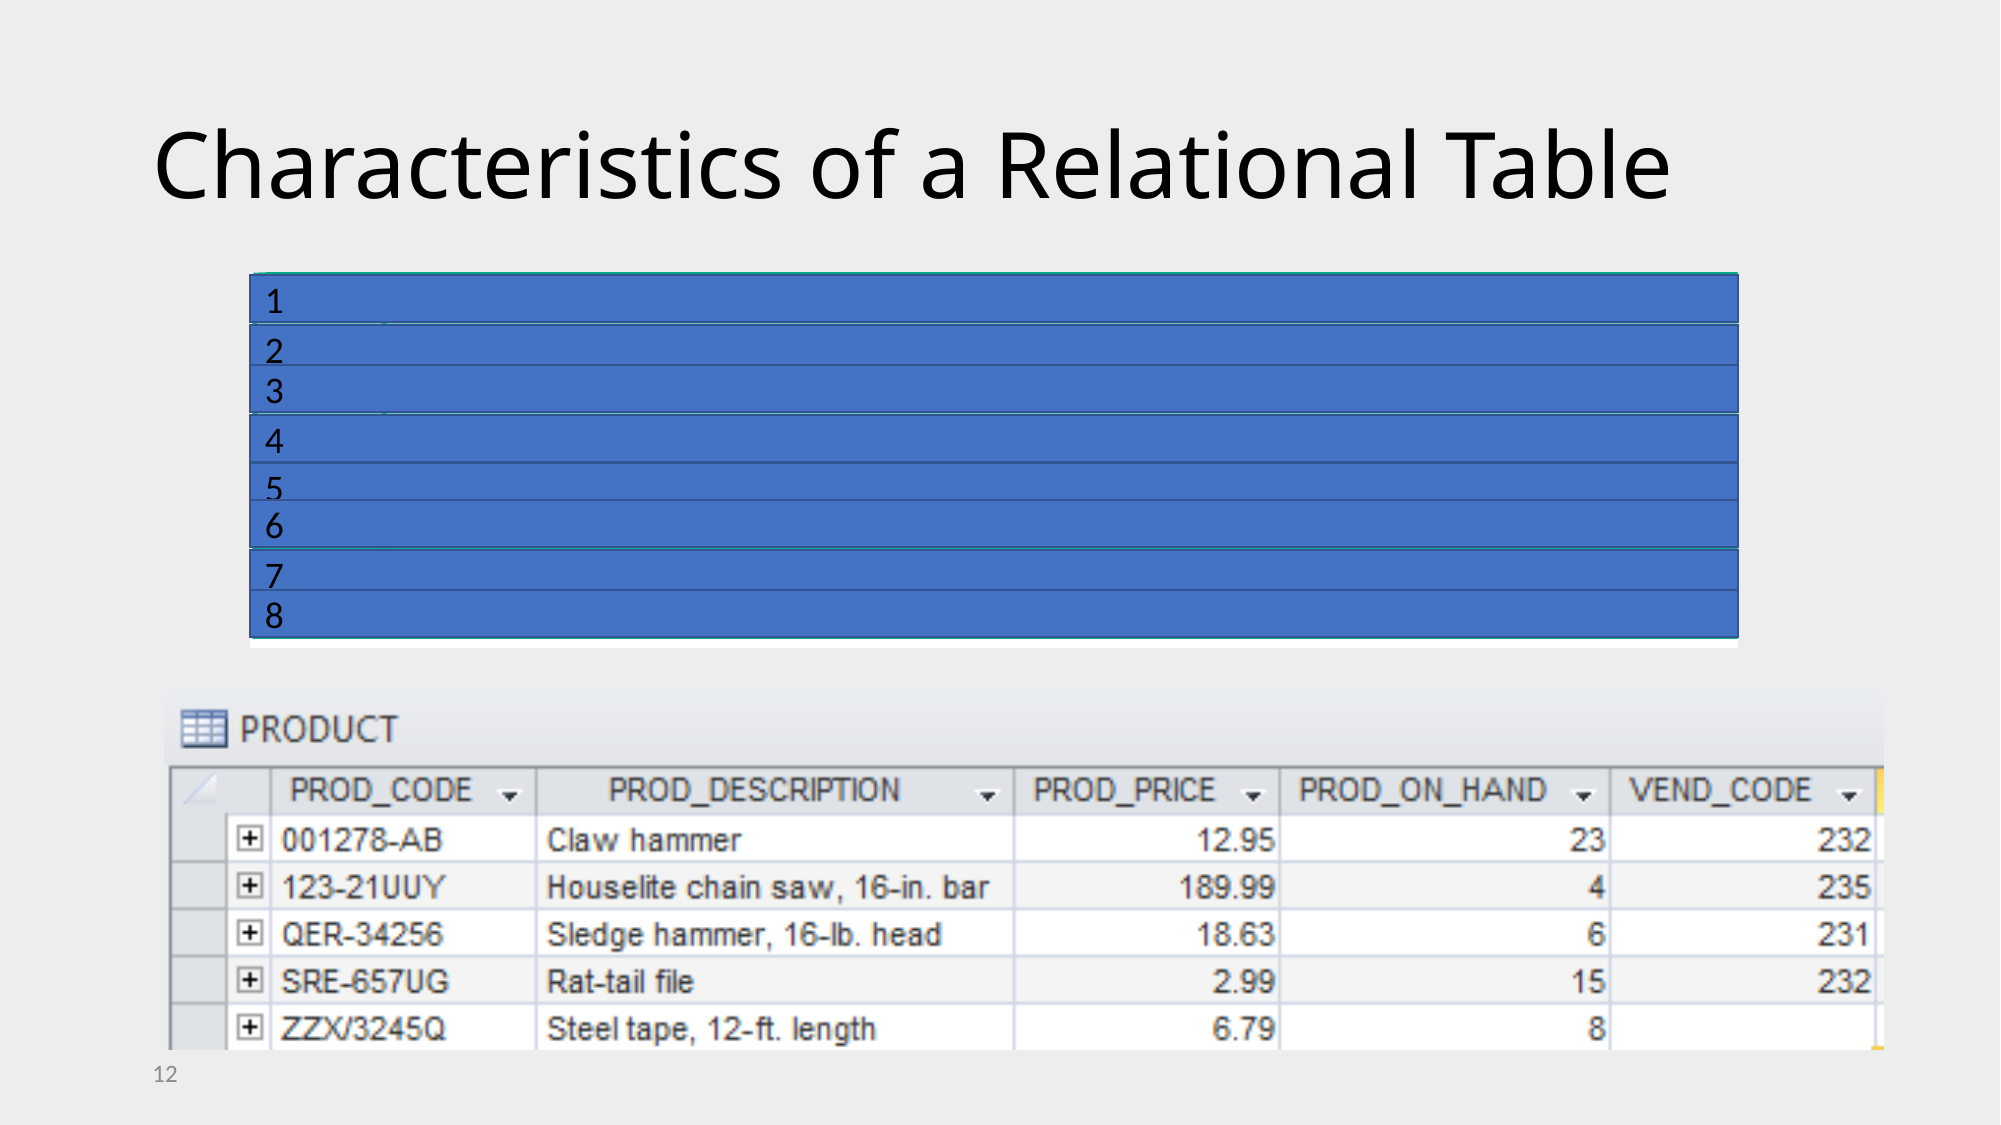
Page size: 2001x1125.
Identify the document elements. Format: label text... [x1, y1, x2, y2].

picture [249, 272, 1738, 648]
picture [164, 687, 1884, 1050]
title Characteristics of a Relational Table [137, 59, 1863, 278]
text_box 12 [137, 1042, 588, 1103]
